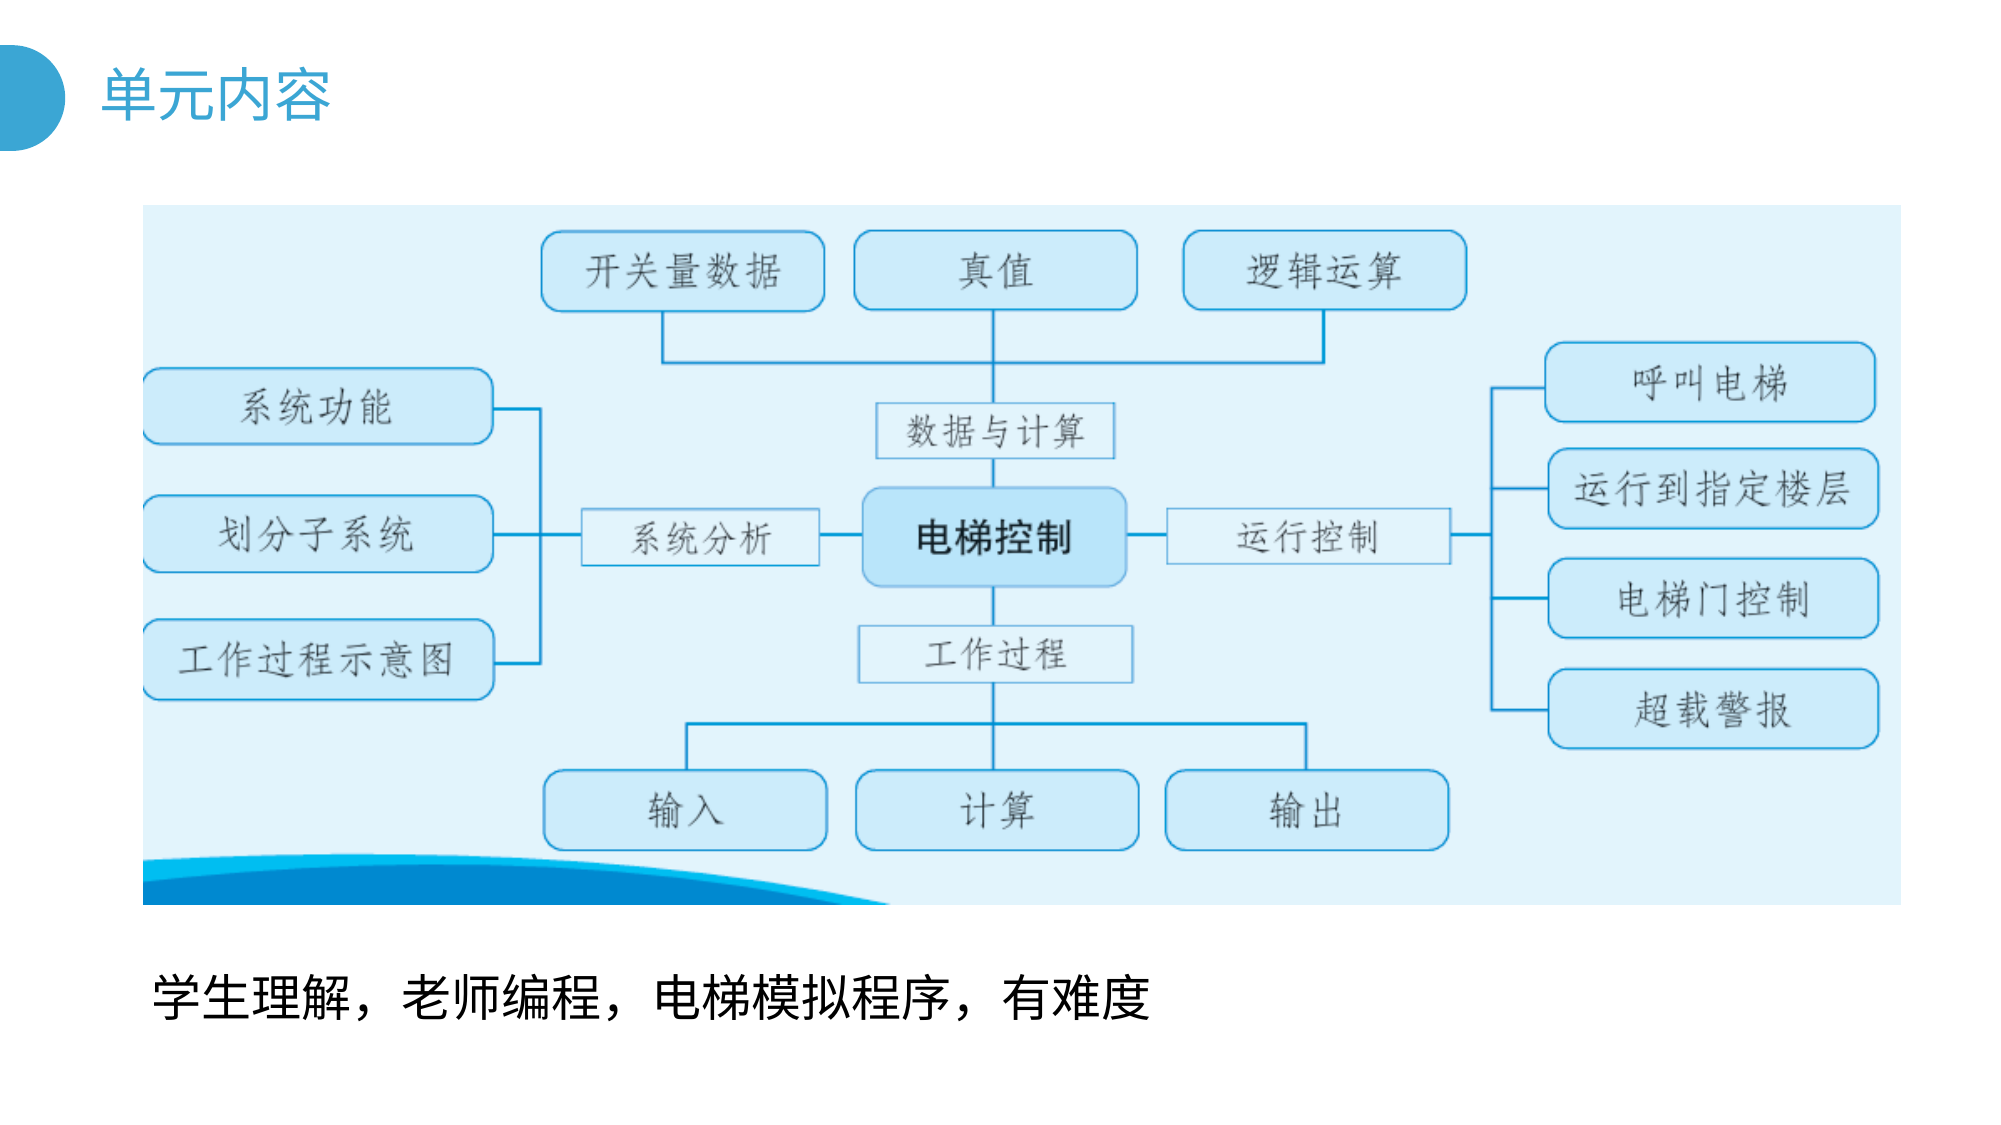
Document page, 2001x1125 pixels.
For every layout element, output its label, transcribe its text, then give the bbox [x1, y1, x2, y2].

picture [143, 205, 1901, 905]
title 单元内容 [84, 45, 1901, 151]
text_box 学生理解，老师编程，电梯模拟程序，有难度 [136, 959, 1816, 1035]
